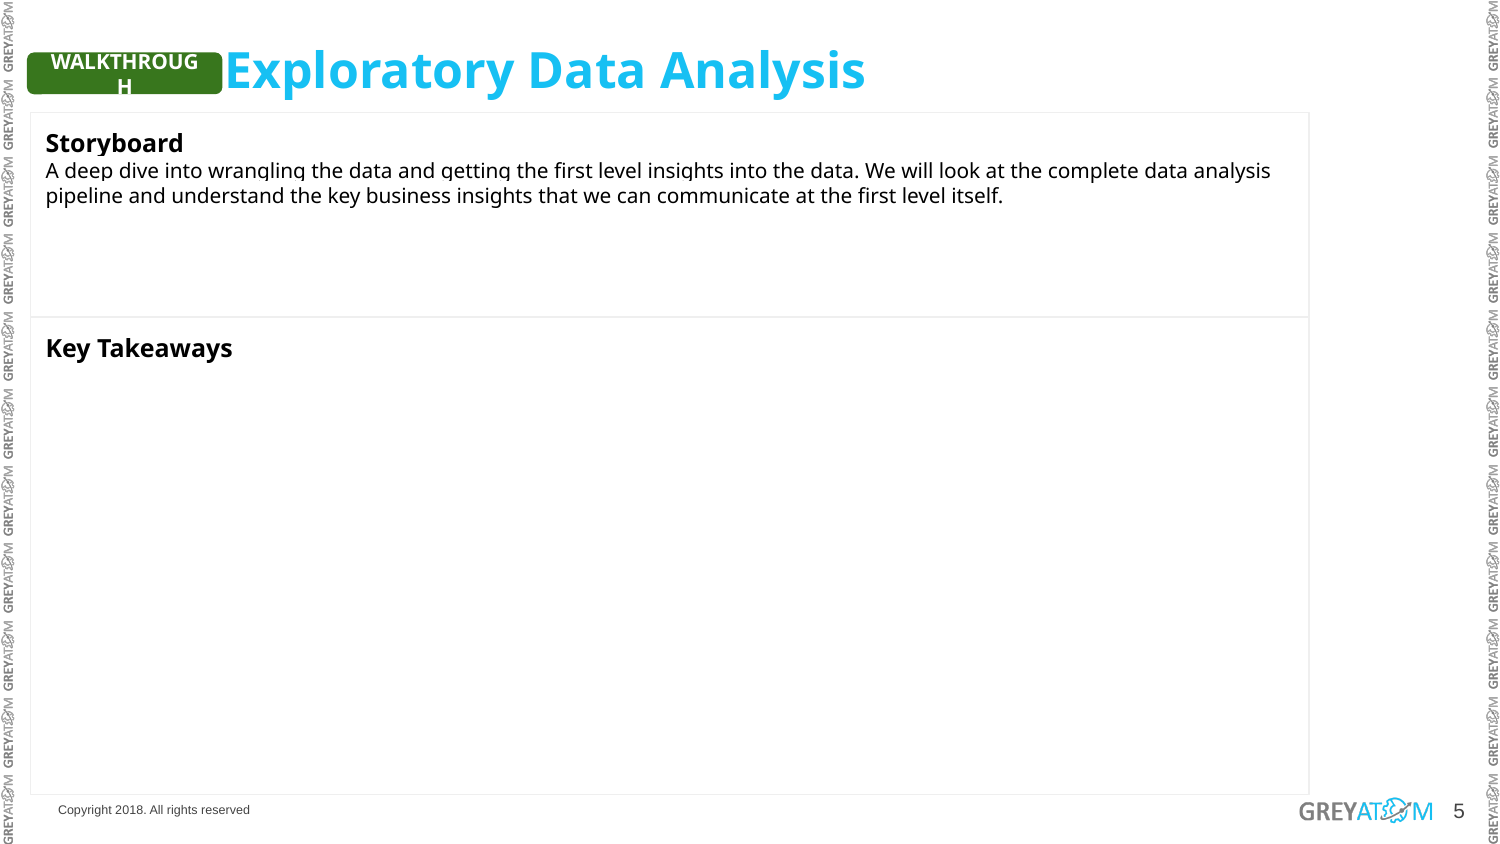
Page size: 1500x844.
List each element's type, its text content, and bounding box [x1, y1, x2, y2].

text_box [1484, 0, 1500, 844]
text_box WALKTHROUGH [26, 52, 223, 95]
picture [1, 80, 15, 150]
picture [1, 234, 15, 304]
picture [1298, 795, 1389, 825]
picture [1, 621, 15, 691]
text_box Storyboard A deep dive into wrangling the data and getting the first level insights into the data. We will look at the complete data analysis pipeline and understand the key business insights that we can communicate at the first level itself. [30, 112, 1309, 317]
picture [1, 775, 15, 844]
picture [1, 543, 15, 613]
picture [1, 698, 15, 768]
picture [1, 466, 15, 536]
slide_number ‹#› [1389, 777, 1479, 842]
picture [1, 157, 15, 227]
picture [1, 389, 15, 459]
picture [1, 2, 15, 72]
text_box Exploratory Data Analysis [209, 23, 1272, 117]
picture [1, 312, 15, 381]
text_box Key Takeaways [30, 317, 1309, 795]
